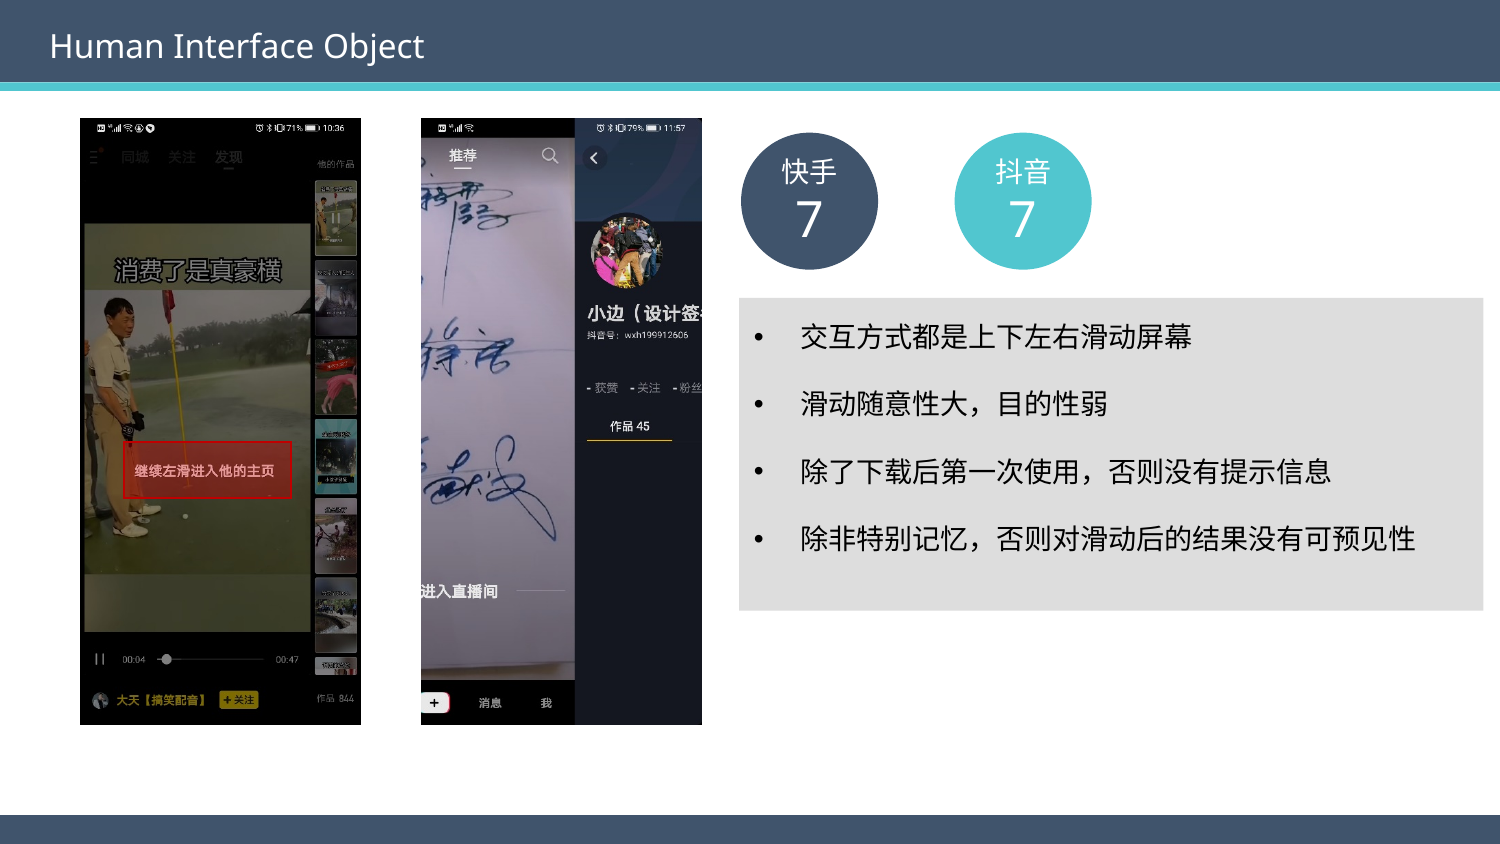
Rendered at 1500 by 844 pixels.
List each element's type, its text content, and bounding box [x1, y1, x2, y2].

text_box Human Interface Object [34, 18, 441, 73]
picture [421, 118, 702, 725]
text_box 交互方式都是上下左右滑动屏幕 滑动随意性大，目的性弱 除了下载后第一次使用，否则没有提示信息 除非特别记忆，否则对滑动后的结果没有可预见性 [739, 297, 1484, 611]
text_box 快手 7 [740, 131, 880, 271]
text_box 抖音 7 [953, 131, 1093, 271]
picture [80, 118, 361, 725]
